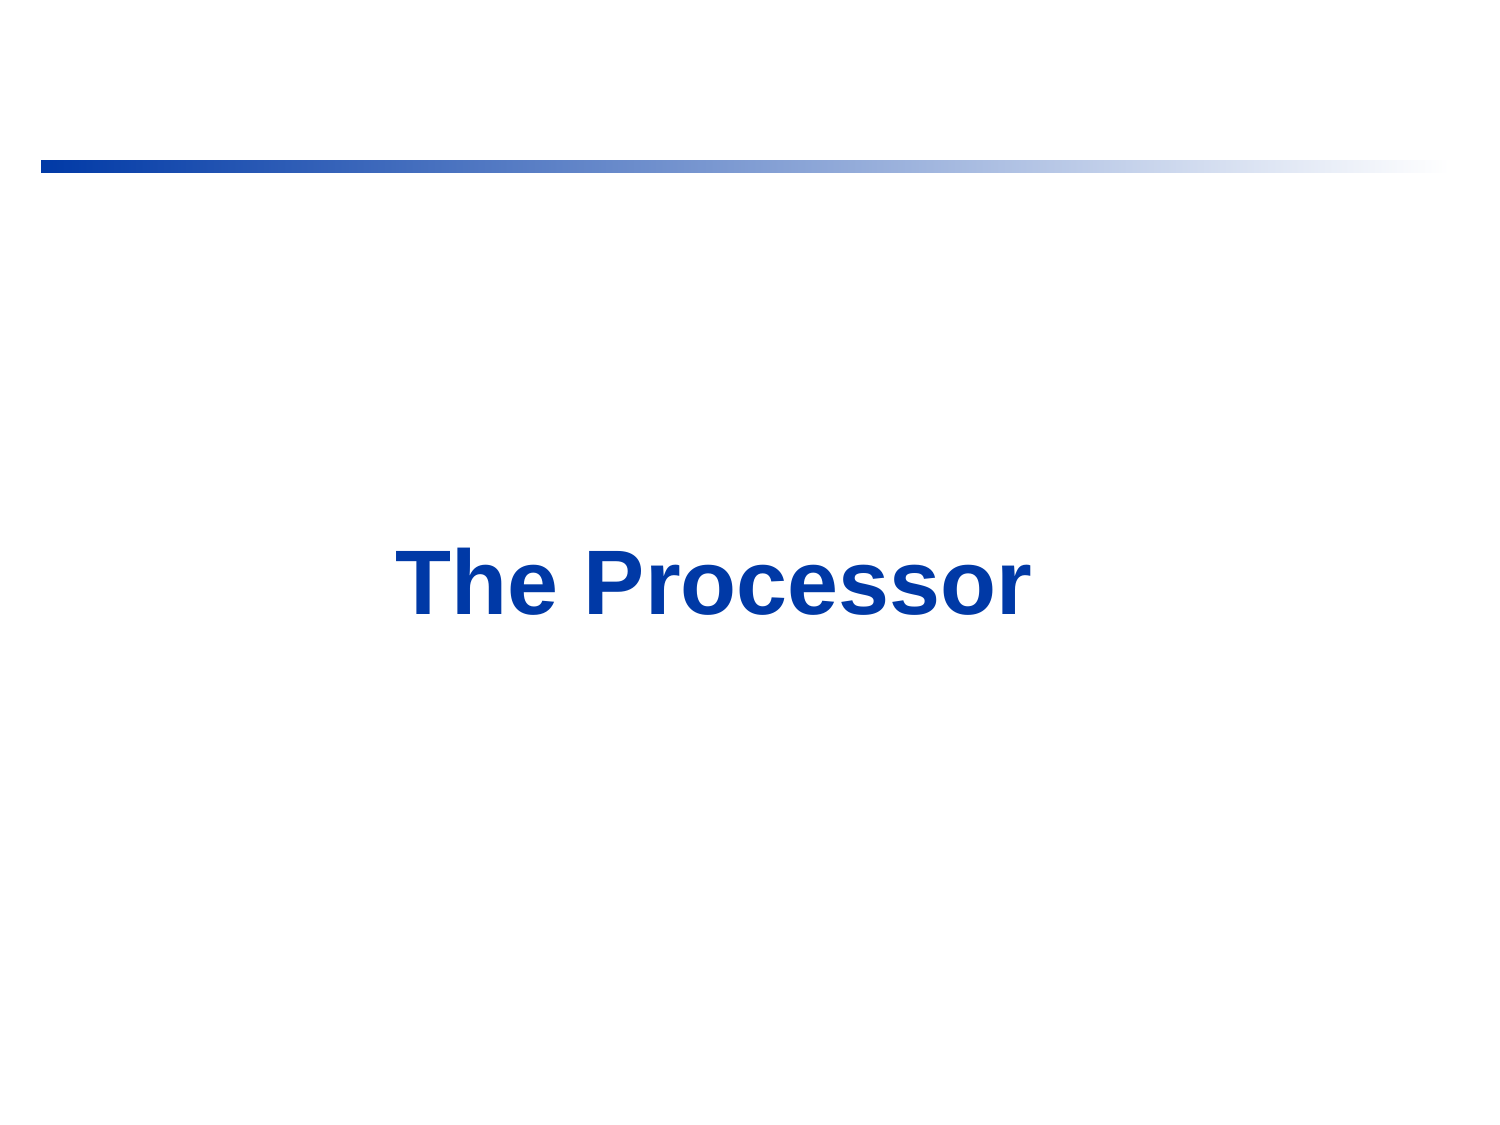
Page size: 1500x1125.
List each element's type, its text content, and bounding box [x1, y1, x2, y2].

title The Processor [242, 514, 1188, 641]
